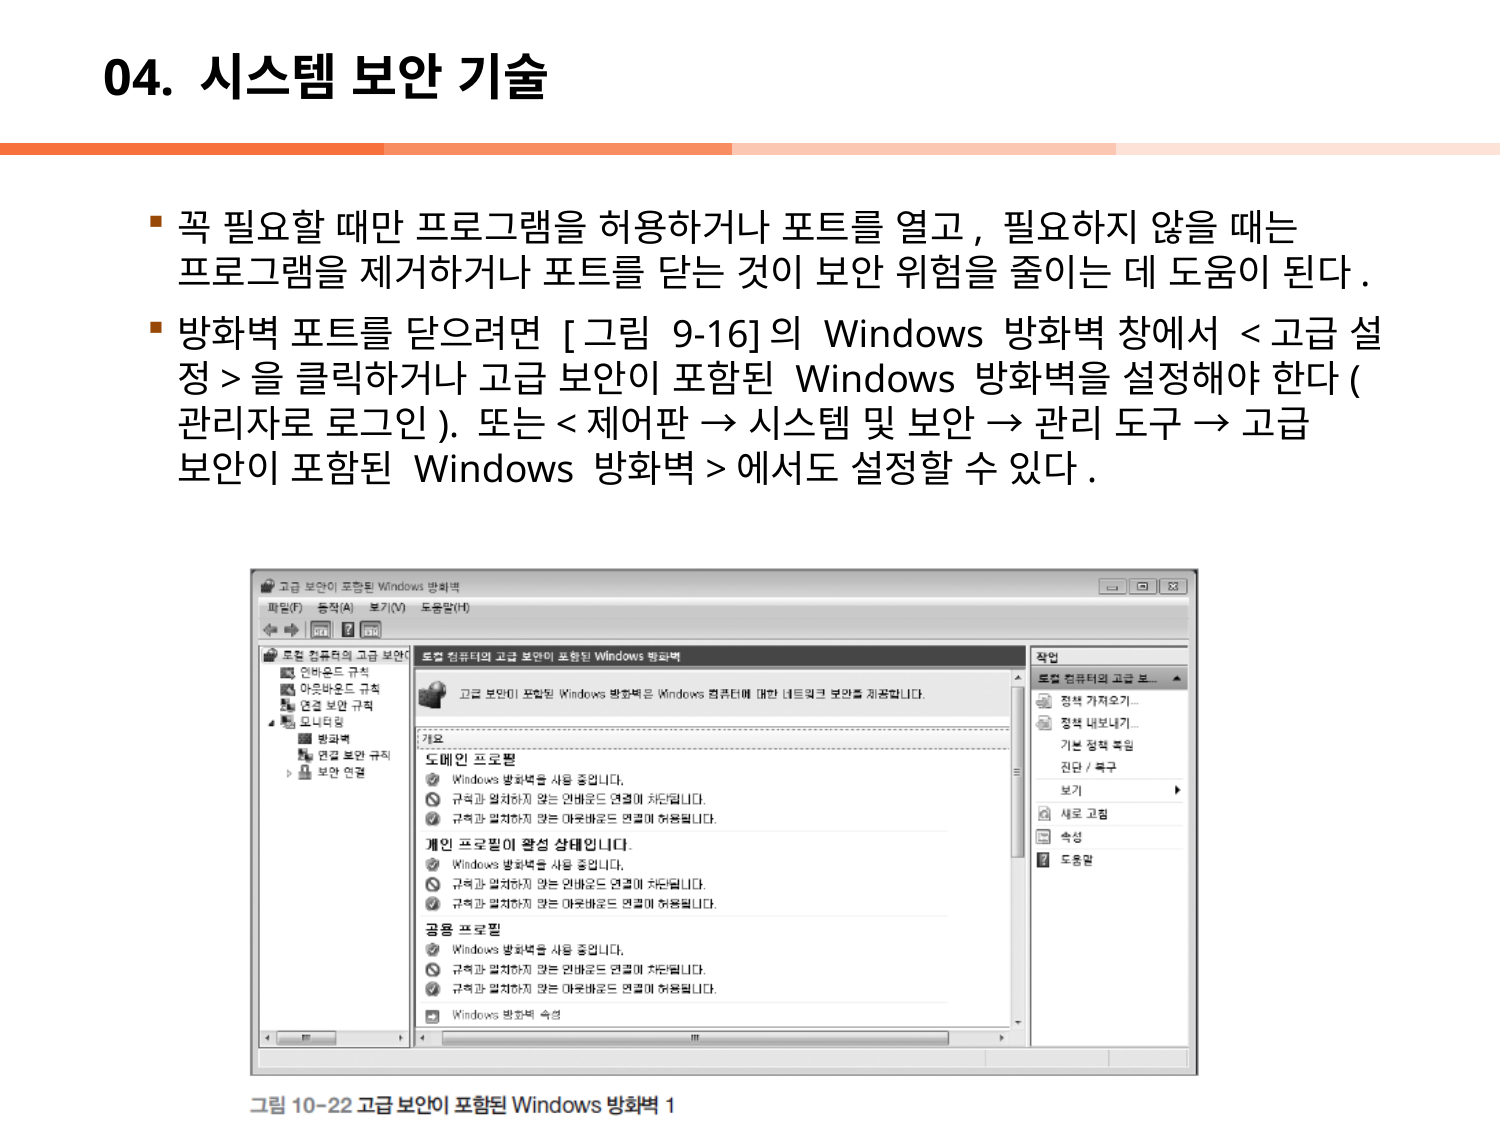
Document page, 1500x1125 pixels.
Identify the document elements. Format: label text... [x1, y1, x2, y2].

list 꼭 필요할 때만 프로그램을 허용하거나 포트를 열고, 필요하지 않을 때는 프로그램을 제거하거나 포트를 닫는 것이 보안 위험을 줄이는 데 도움이 된다. 방화벽 포트를 닫으려면 [그림 9-16]의 Windows 방화벽 창에서 <고급 설정>을 클릭하거나 고급 보안이 포함된 Windows 방화벽을 설정해야 한다(관리자로 로그인). 또는<제어판 → 시스템 및 보안 → 관리 도구 → 고급 보안이 포함된 Windows 방화벽>에서도 설정할 수 있다. [88, 196, 1436, 1083]
picture [241, 555, 1207, 1125]
title 04. 시스템 보안 기술 [88, 30, 1330, 121]
